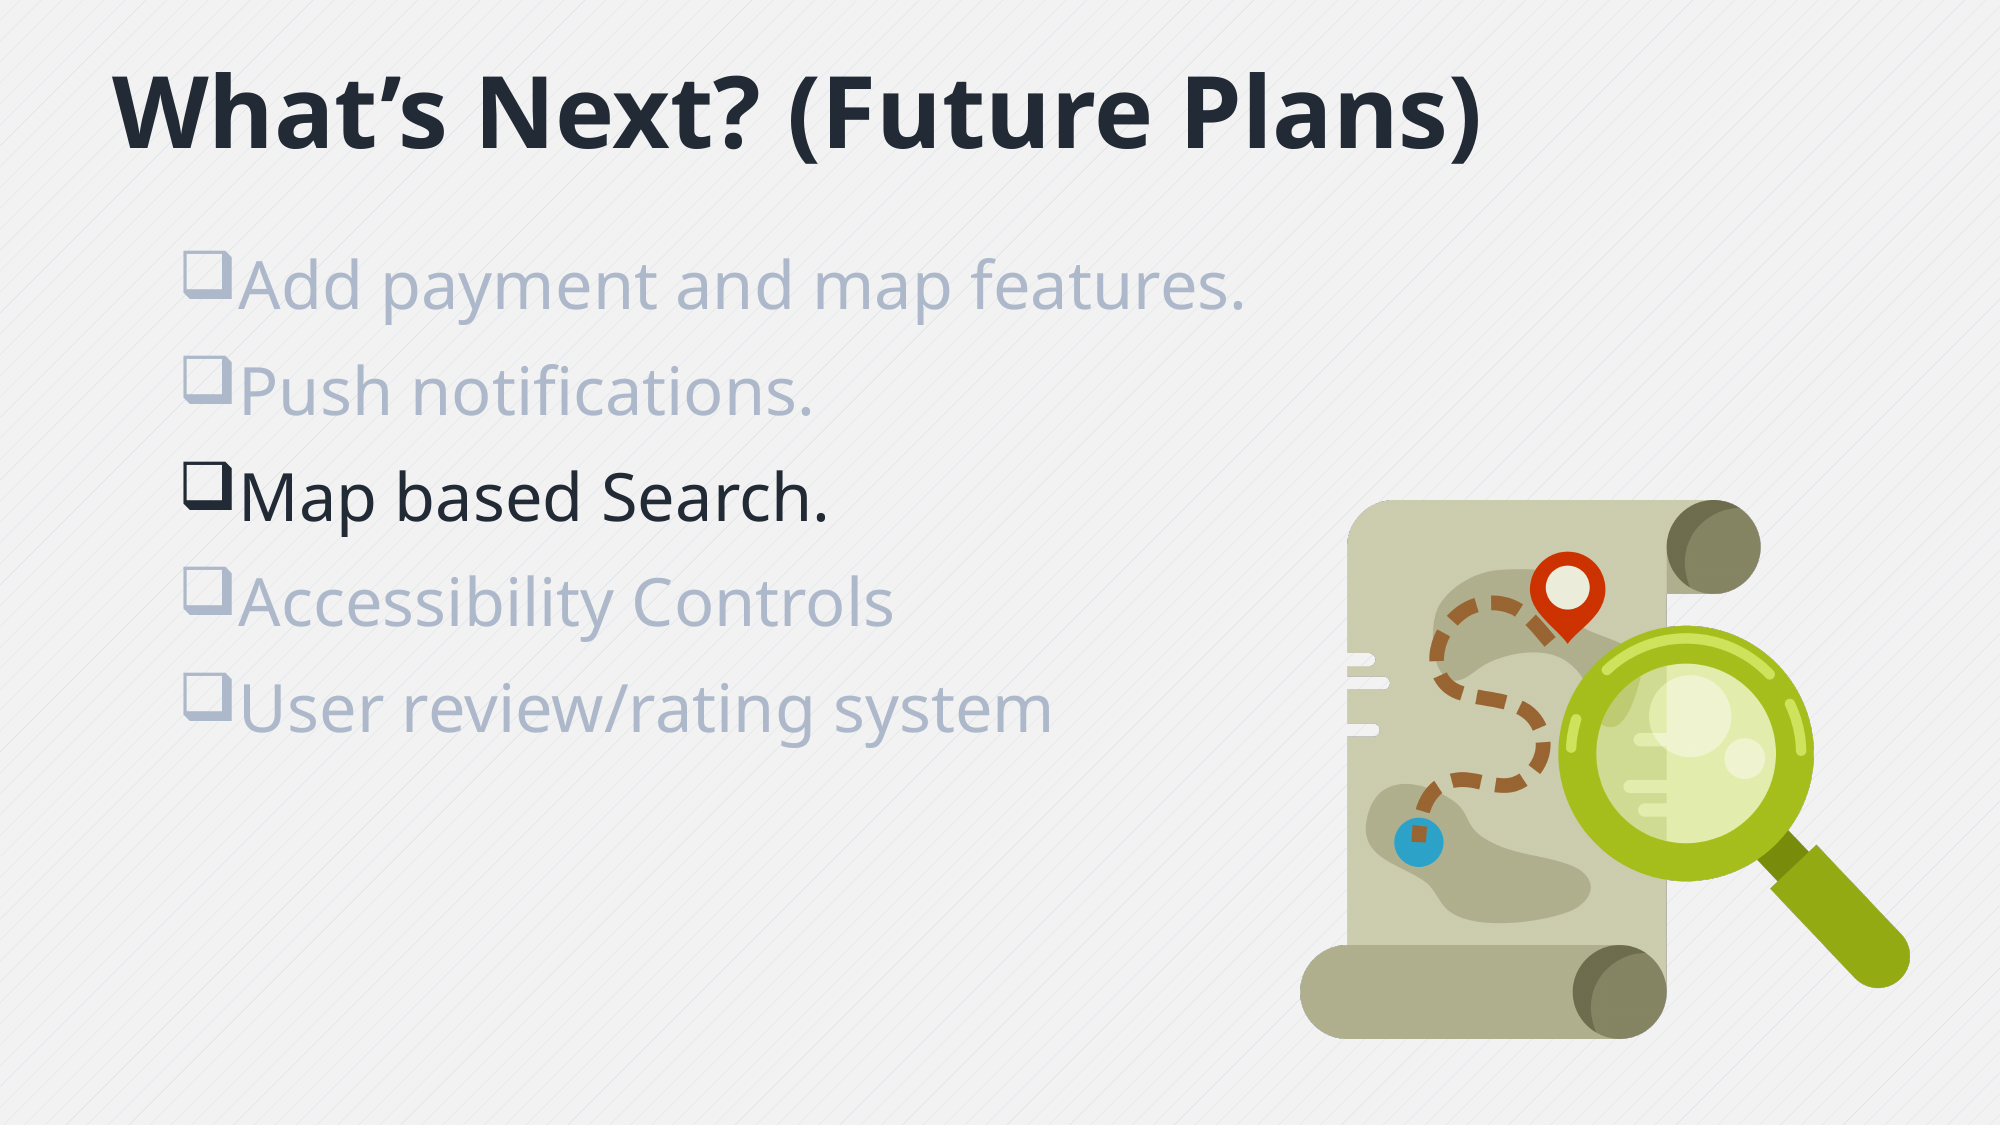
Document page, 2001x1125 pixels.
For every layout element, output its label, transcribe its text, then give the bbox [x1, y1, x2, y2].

text_box Push notifications. [163, 341, 1425, 437]
text_box Map based Search. [164, 447, 1246, 542]
picture [1246, 437, 1958, 1125]
text_box Accessibility Controls [164, 552, 1246, 648]
text_box Add payment and map features. [163, 235, 1425, 331]
text_box User review/rating system [164, 658, 1246, 753]
text_box What’s Next? (Future Plans) [71, 41, 1524, 177]
